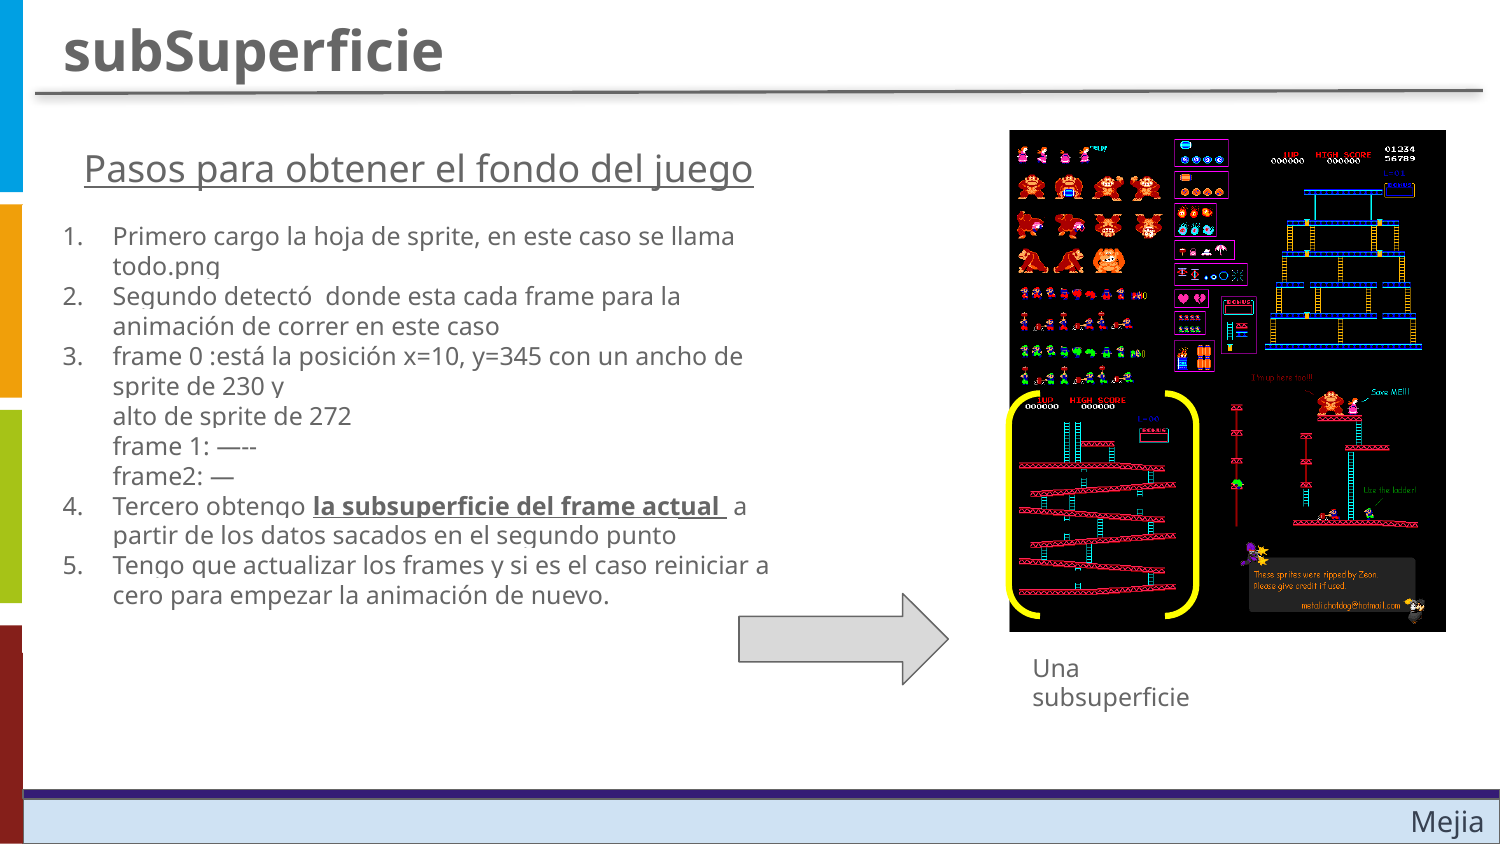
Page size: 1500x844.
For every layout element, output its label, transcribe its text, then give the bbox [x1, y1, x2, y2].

text_box [0, 409, 22, 604]
text_box [0, 625, 23, 844]
text_box [739, 593, 949, 685]
text_box Una subsuperficie [1017, 640, 1246, 706]
text_box [22, 789, 1500, 799]
text_box Mejia [23, 799, 1500, 844]
picture [1007, 129, 1448, 632]
text_box subSuperficie [48, 0, 1069, 88]
text_box Primero cargo la hoja de sprite, en este caso se llama todo.png Segundo detectó donde esta cada frame para la animación de correr en este caso frame 0 :está la posición x=10, y=345 con un ancho de sprite de 230 y alto de sprite de 272 frame 1: —-- frame2: — Tercero obtengo la subsuperficie del frame actual a partir de los datos sacados en el segundo punto Tengo que actualizar los frames y si es el caso reiniciar a cero para empezar la animación de nuevo. [22, 205, 826, 653]
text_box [34, 90, 1483, 94]
text_box [0, 204, 23, 398]
text_box Pasos para obtener el fondo del juego [68, 130, 872, 200]
text_box [0, 0, 23, 193]
